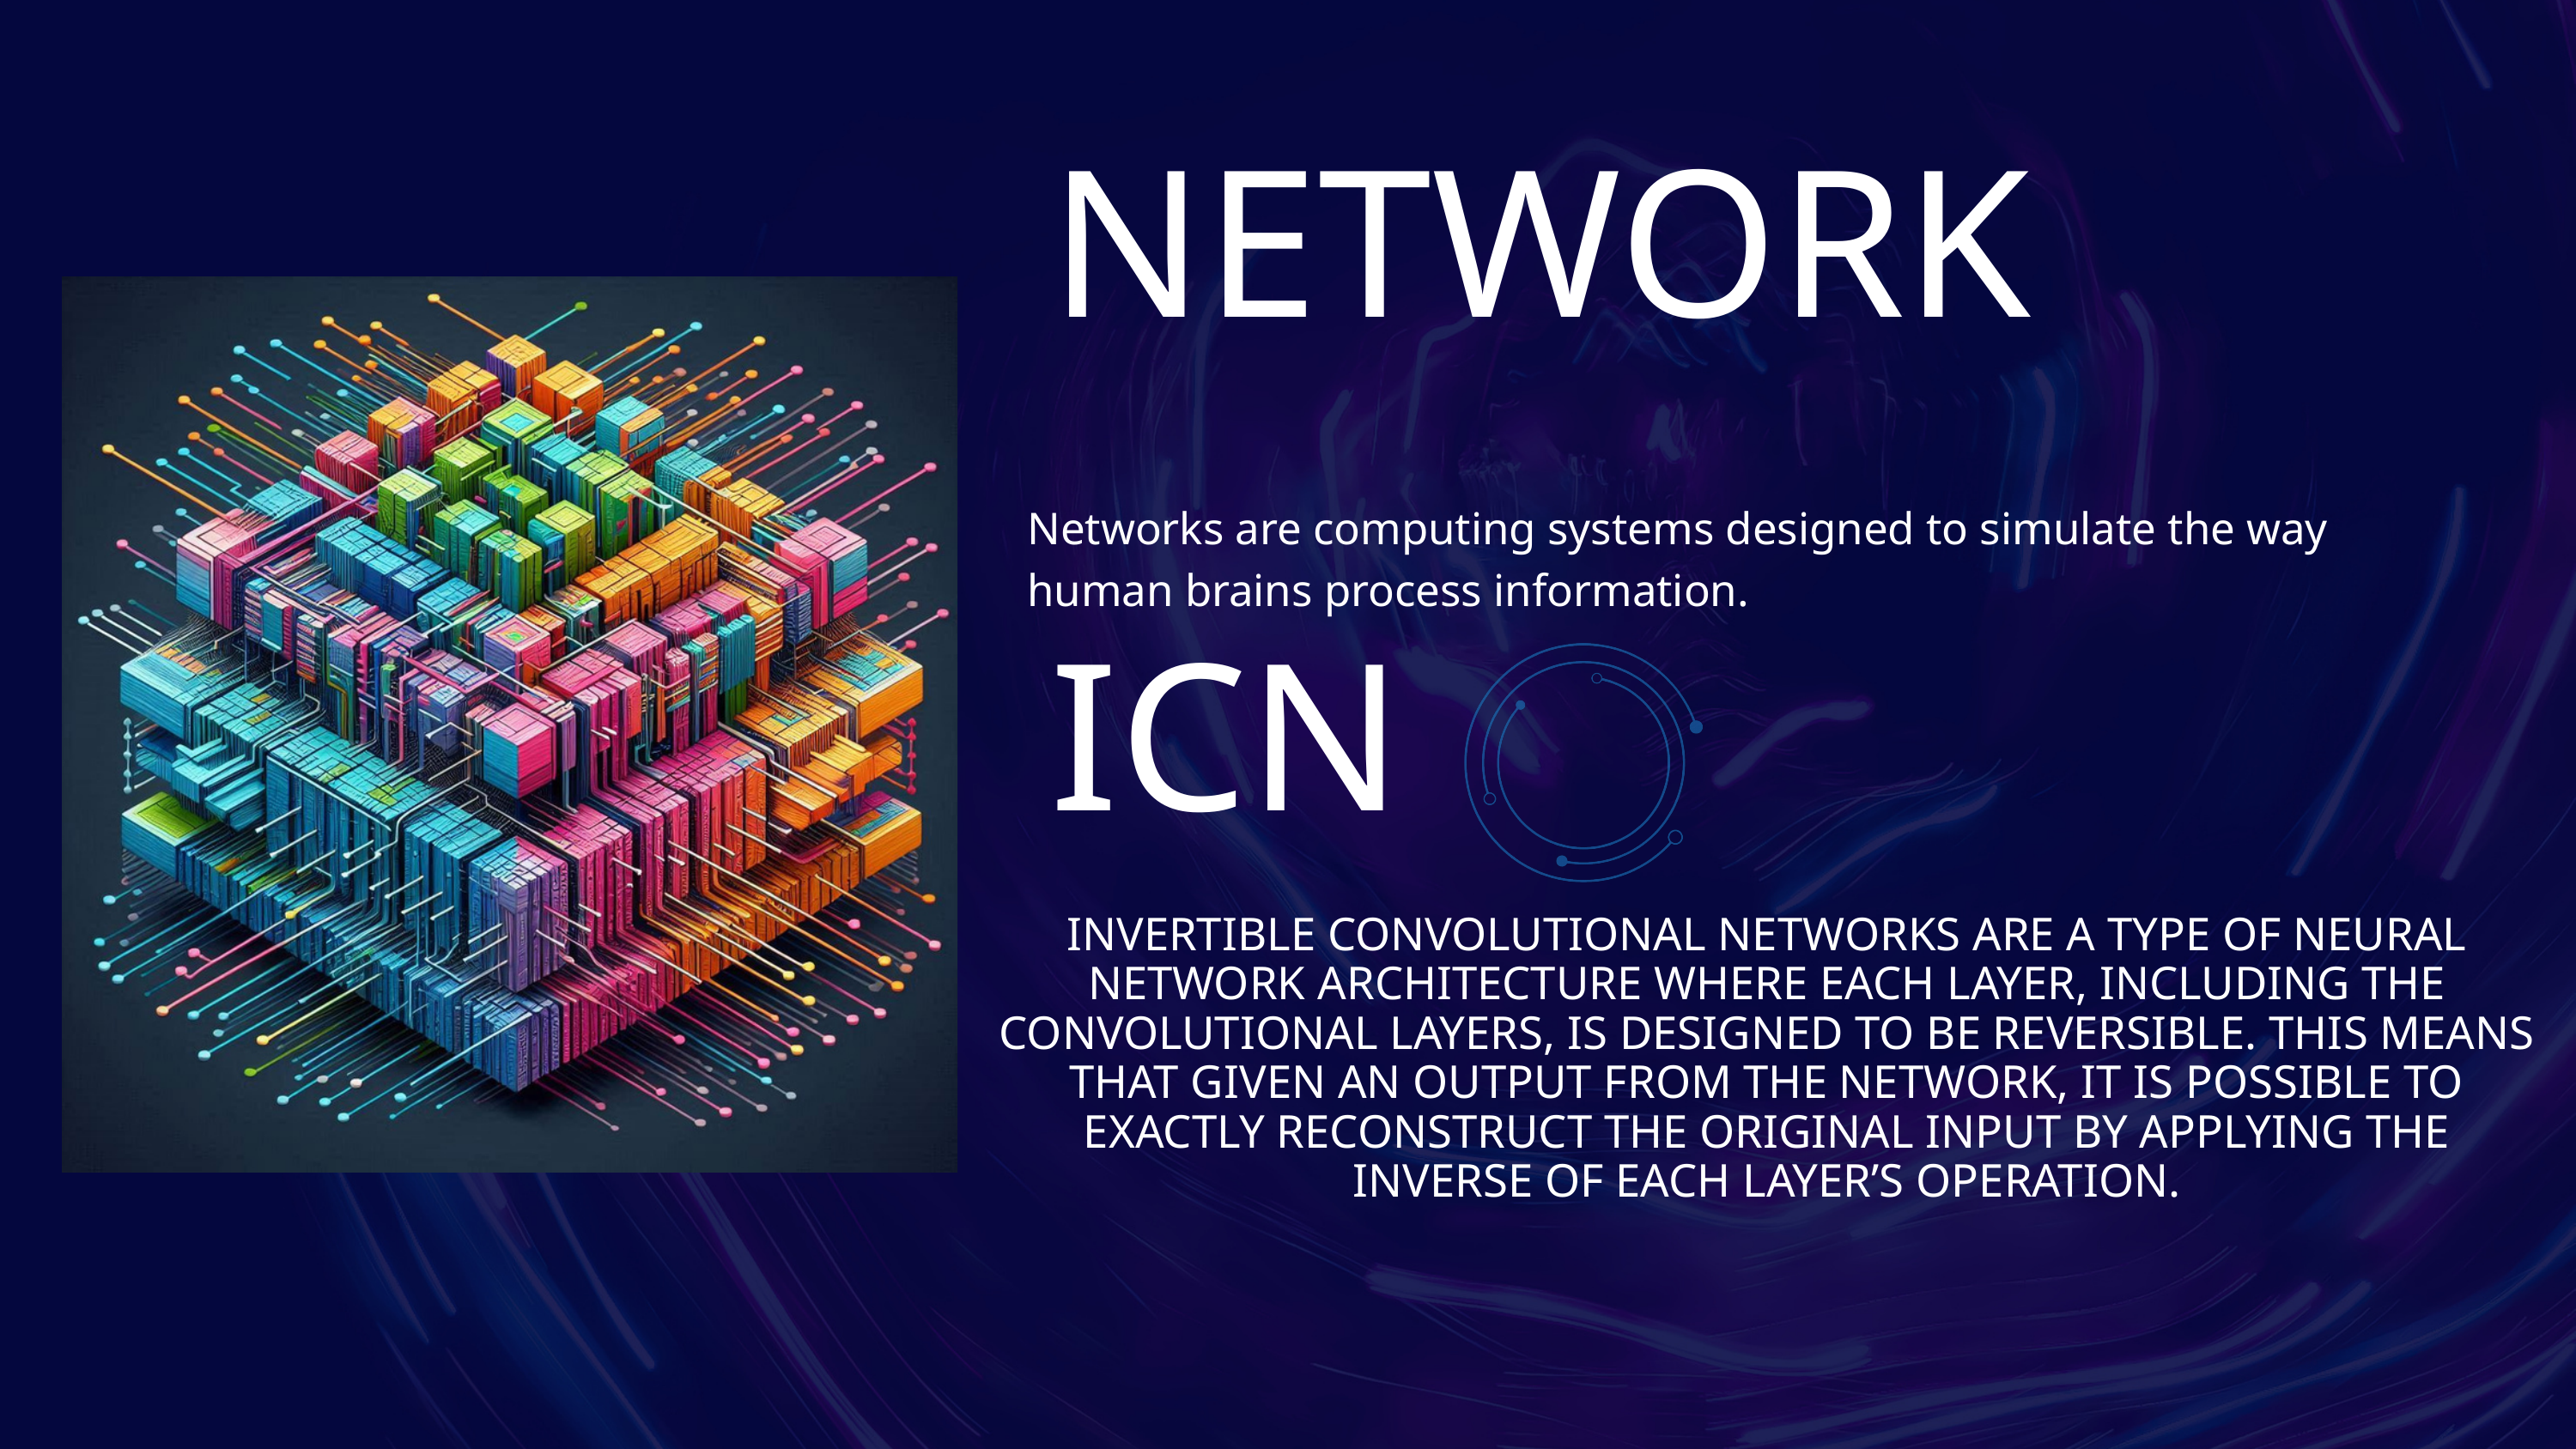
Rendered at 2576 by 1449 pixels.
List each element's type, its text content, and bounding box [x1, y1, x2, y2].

text_box INVERTIBLE CONVOLUTIONAL NETWORKS ARE A TYPE OF NEURAL NETWORK ARCHITECTURE WHERE EACH LAYER, INCLUDING THE CONVOLUTIONAL LAYERS, IS DESIGNED TO BE REVERSIBLE. THIS MEANS THAT GIVEN AN OUTPUT FROM THE NETWORK, IT IS POSSIBLE TO EXACTLY RECONSTRUCT THE ORIGINAL INPUT BY APPLYING THE INVERSE OF EACH LAYER’S OPERATION. [992, 910, 2542, 1206]
text_box [1464, 643, 1704, 729]
text_box [1464, 852, 1704, 882]
text_box ICN [1049, 729, 2309, 852]
text_box NETWORK [1049, 235, 2309, 359]
text_box [62, 276, 958, 1173]
text_box [0, 0, 2576, 1449]
text_box Networks are computing systems designed to simulate the way human brains process information. [1027, 492, 2432, 615]
